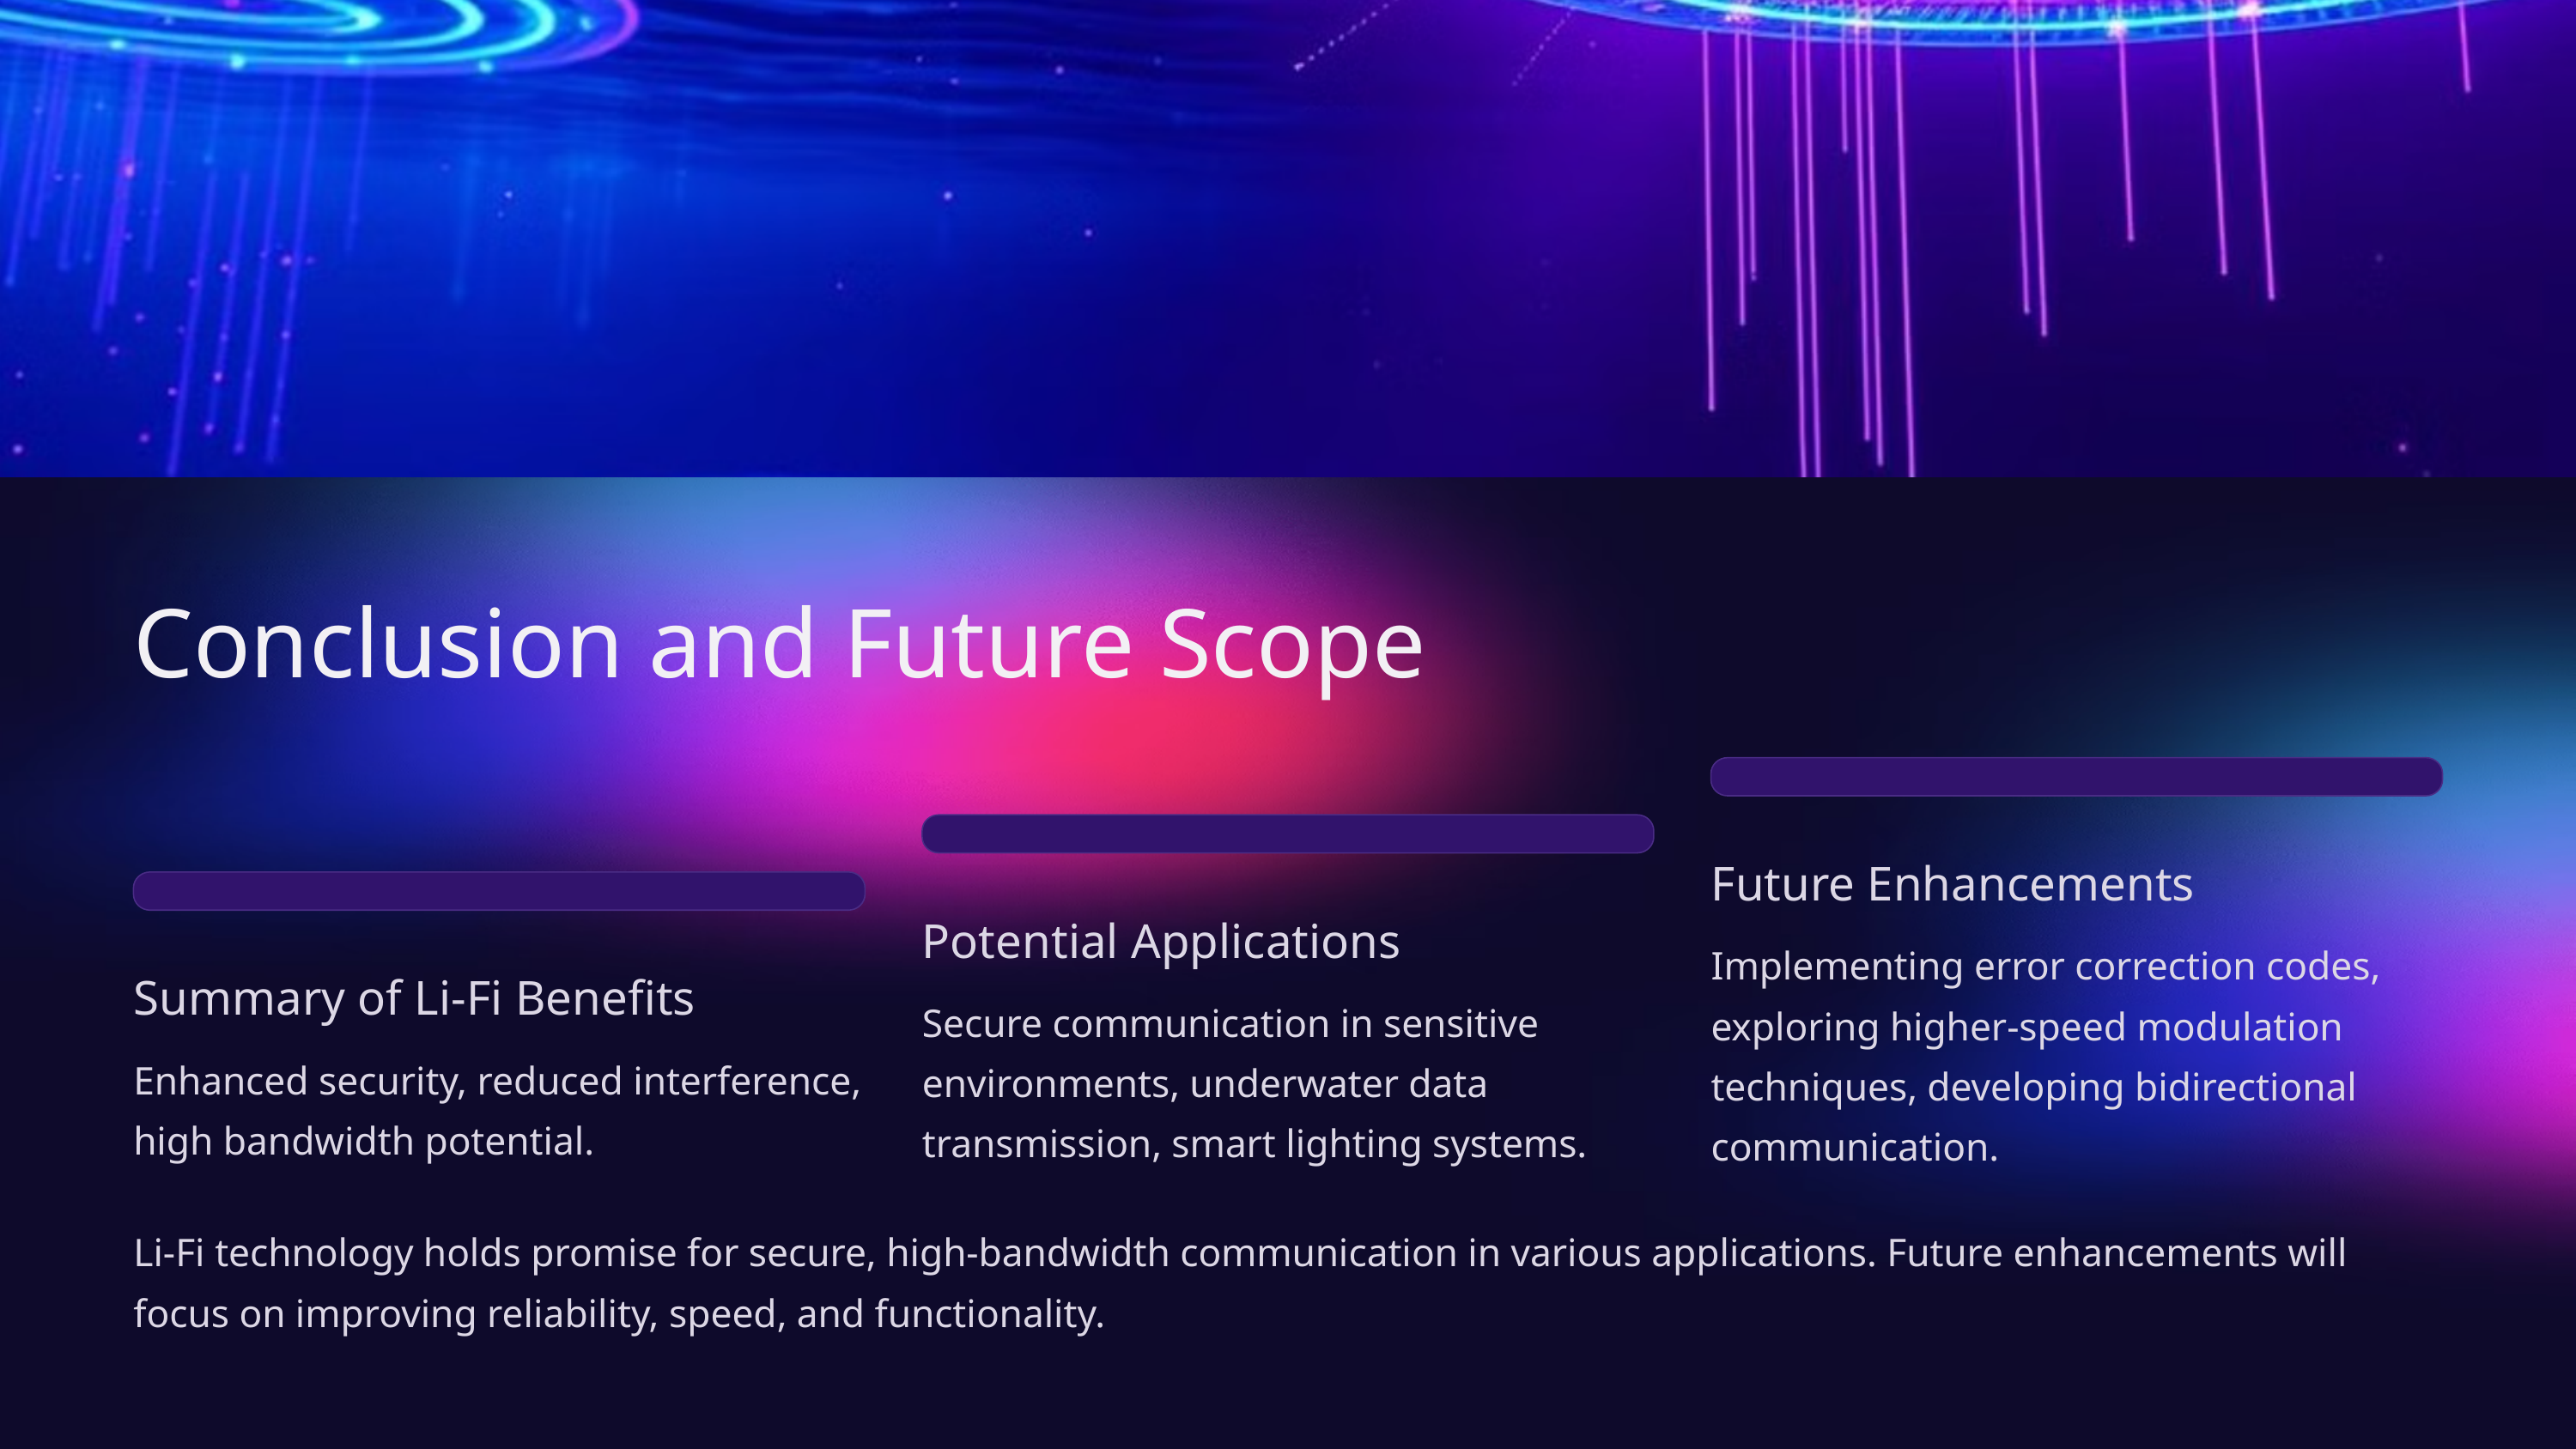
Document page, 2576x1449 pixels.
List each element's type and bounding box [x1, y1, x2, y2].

text_box [133, 1049, 866, 1173]
text_box [132, 870, 866, 912]
text_box [0, 477, 2576, 1449]
text_box [1710, 852, 2250, 913]
text_box [133, 1222, 2443, 1345]
text_box [921, 992, 1655, 1176]
text_box [921, 910, 1448, 970]
text_box [0, 0, 2576, 477]
text_box [1710, 935, 2443, 1180]
text_box [1710, 756, 2444, 797]
text_box [920, 814, 1655, 854]
text_box [133, 580, 1536, 701]
text_box [133, 967, 751, 1028]
